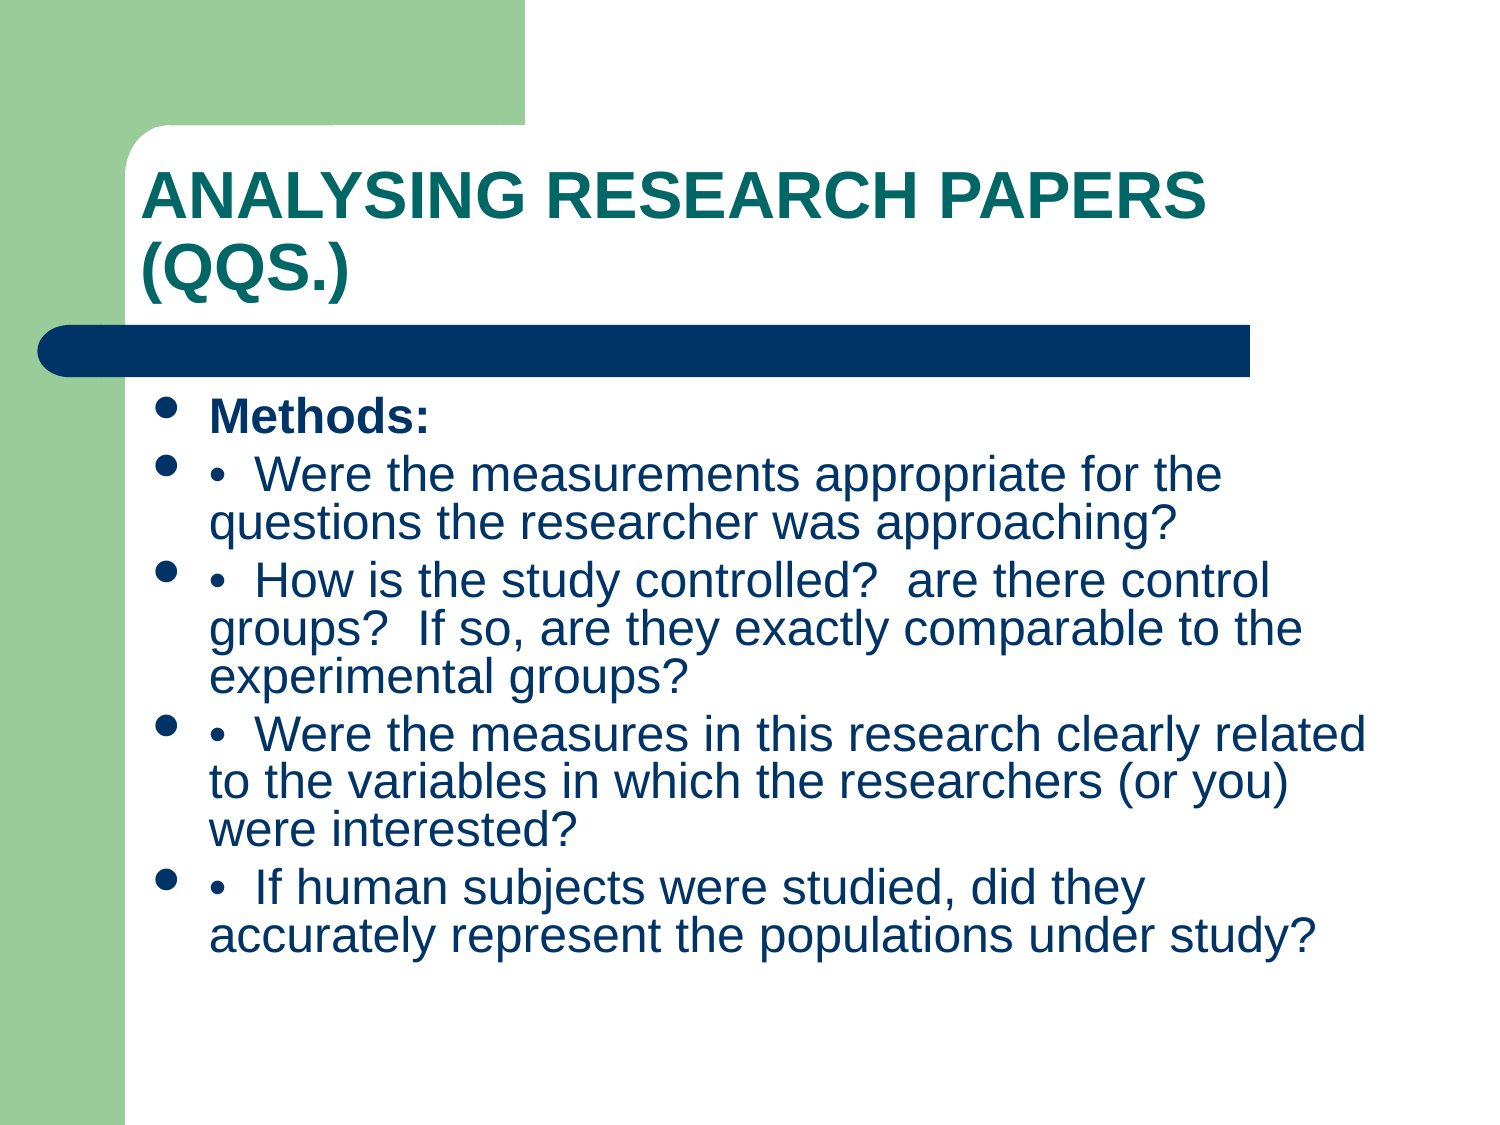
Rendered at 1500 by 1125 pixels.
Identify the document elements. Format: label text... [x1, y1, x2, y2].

list Methods: • Were the measurements appropriate for the questions the researcher was approaching? • How is the study controlled? are there control groups? If so, are they exactly comparable to the experimental groups? • Were the measures in this research clearly related to the variables in which the researchers (or you) were interested? • If human subjects were studied, did they accurately represent the populations under study? [137, 387, 1400, 999]
title ANALYSING RESEARCH PAPERS (QQS.) [124, 124, 1426, 313]
